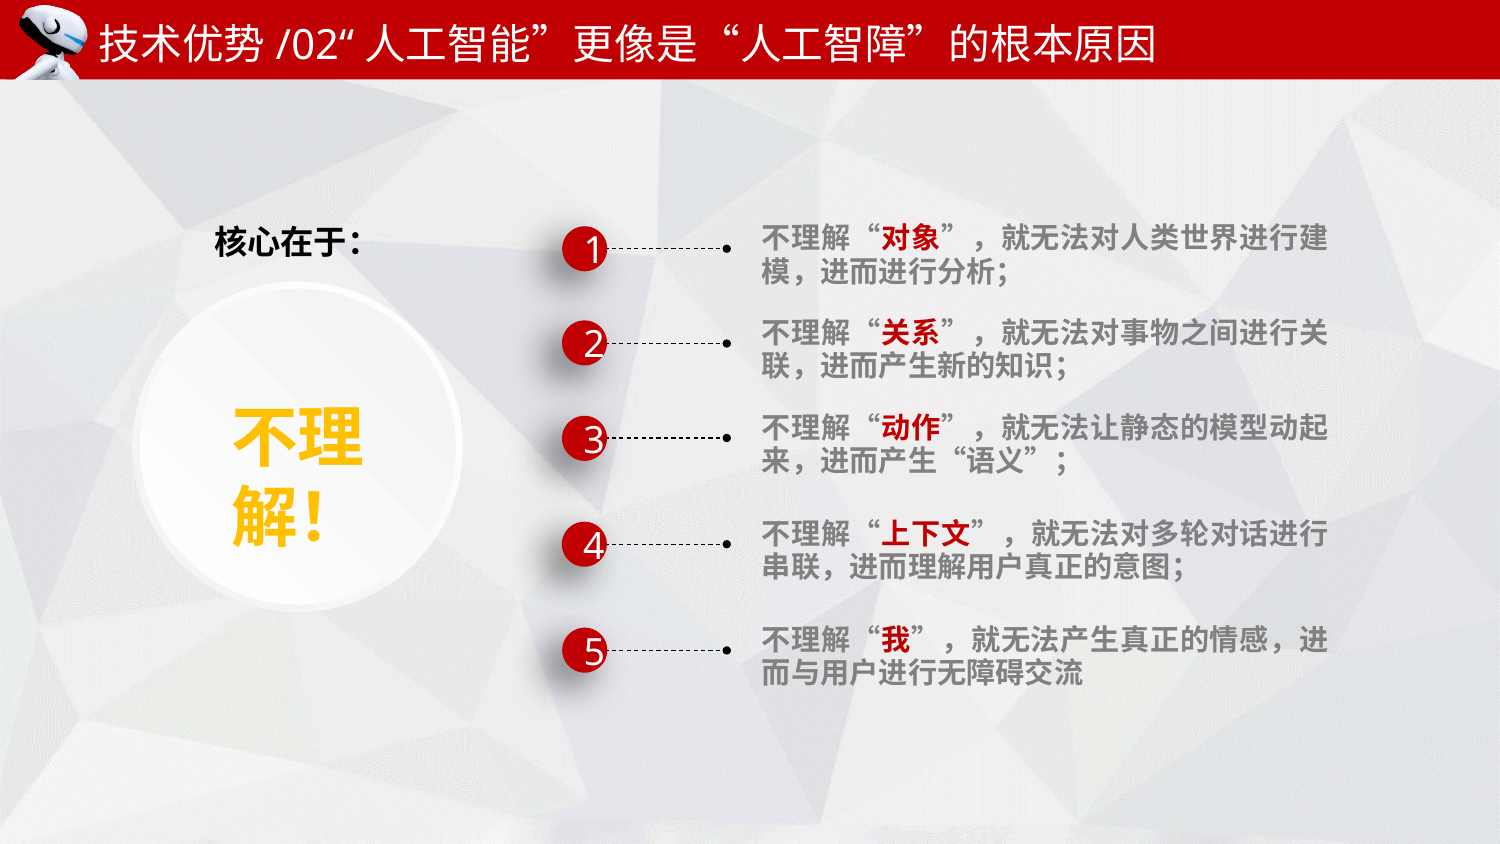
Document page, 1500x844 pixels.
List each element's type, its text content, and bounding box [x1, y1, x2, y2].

text_box 技术优势/02“人工智能”更像是“人工智障”的根本原因 [104, 10, 1234, 76]
text_box 2 [559, 318, 610, 368]
text_box 不理解“动作”，就无法让静态的模型动起来，进而产生“语义”； [761, 410, 1329, 478]
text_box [132, 281, 463, 612]
text_box 不理解“对象”，就无法对人类世界进行建模，进而进行分析； [761, 221, 1329, 289]
text_box 5 [560, 625, 610, 675]
text_box 不理解“上下文”，就无法对多轮对话进行串联，进而理解用户真正的意图； [761, 516, 1329, 584]
text_box [98, 0, 1500, 81]
text_box 核心在于： [214, 221, 381, 262]
text_box 1 [560, 224, 610, 274]
text_box 4 [559, 519, 609, 569]
text_box 不理解“关系”，就无法对事物之间进行关联，进而产生新的知识； [761, 316, 1329, 383]
picture [0, 1, 101, 80]
text_box 3 [559, 413, 610, 463]
text_box 不理解“我”，就无法产生真正的情感，进而与用户进行无障碍交流 [761, 623, 1329, 690]
picture [0, 81, 1500, 844]
